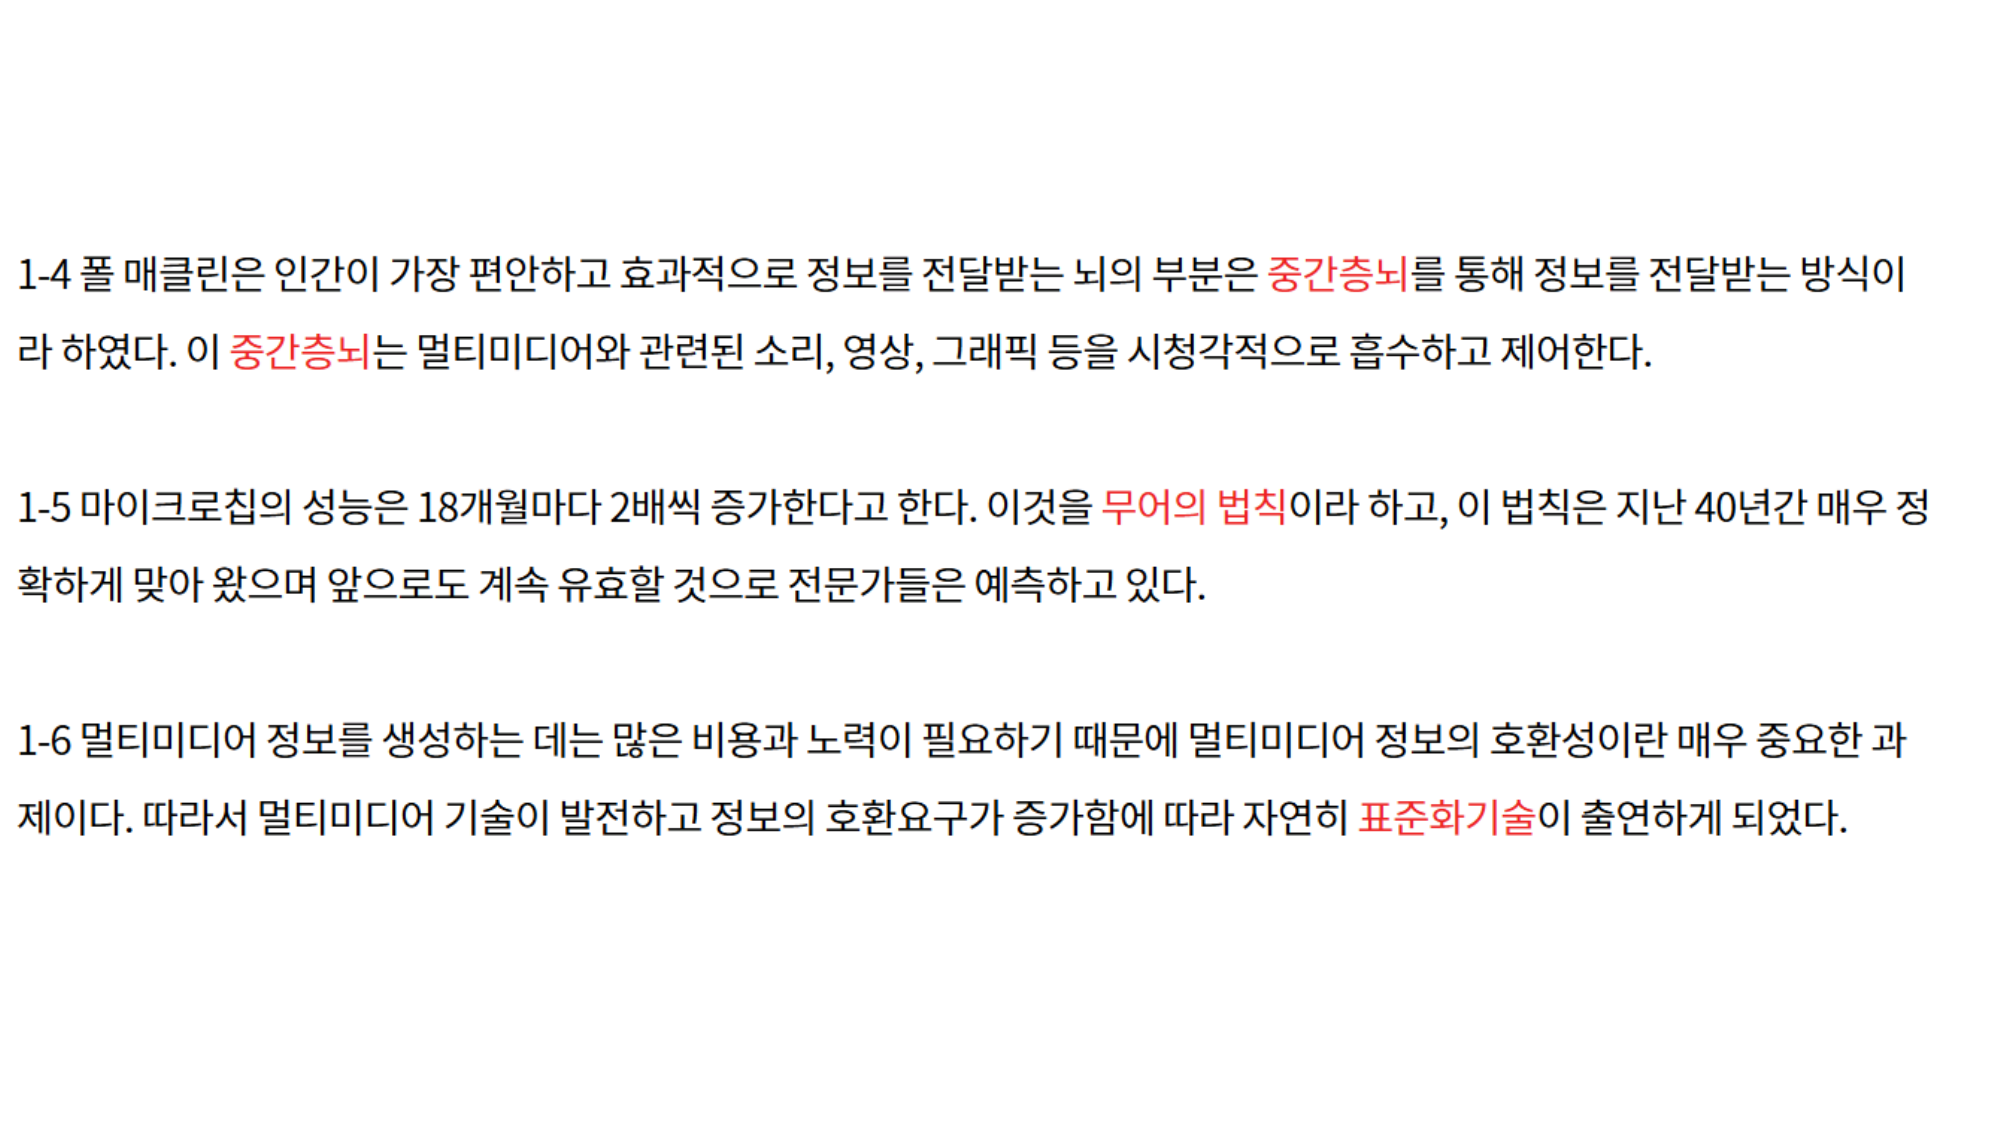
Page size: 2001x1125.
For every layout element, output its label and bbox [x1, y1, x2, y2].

picture [0, 212, 2000, 913]
